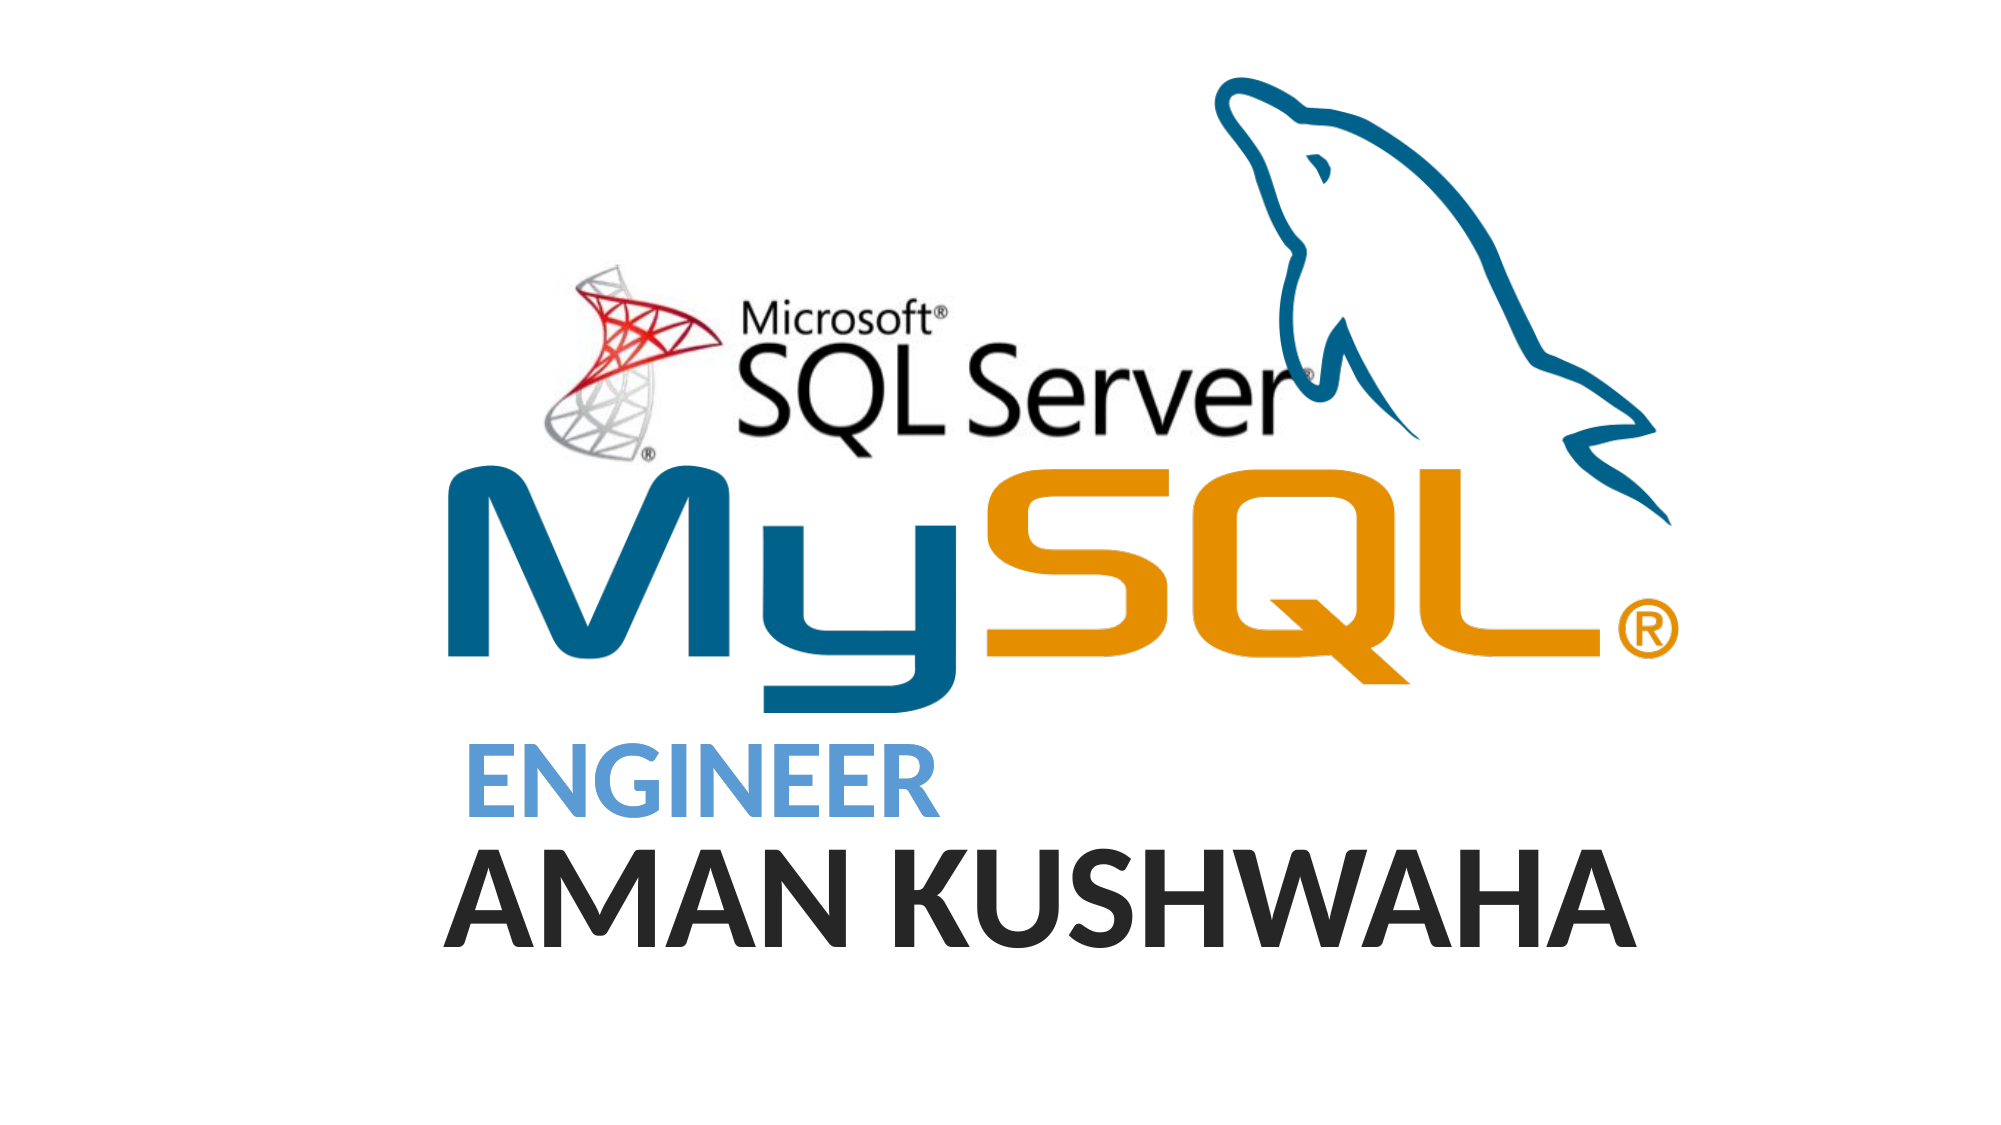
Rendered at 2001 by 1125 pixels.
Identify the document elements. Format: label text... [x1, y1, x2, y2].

picture [446, 37, 1680, 713]
text_box ENGINEER [448, 713, 957, 848]
text_box AMAN KUSHWAHA [132, 790, 1950, 986]
